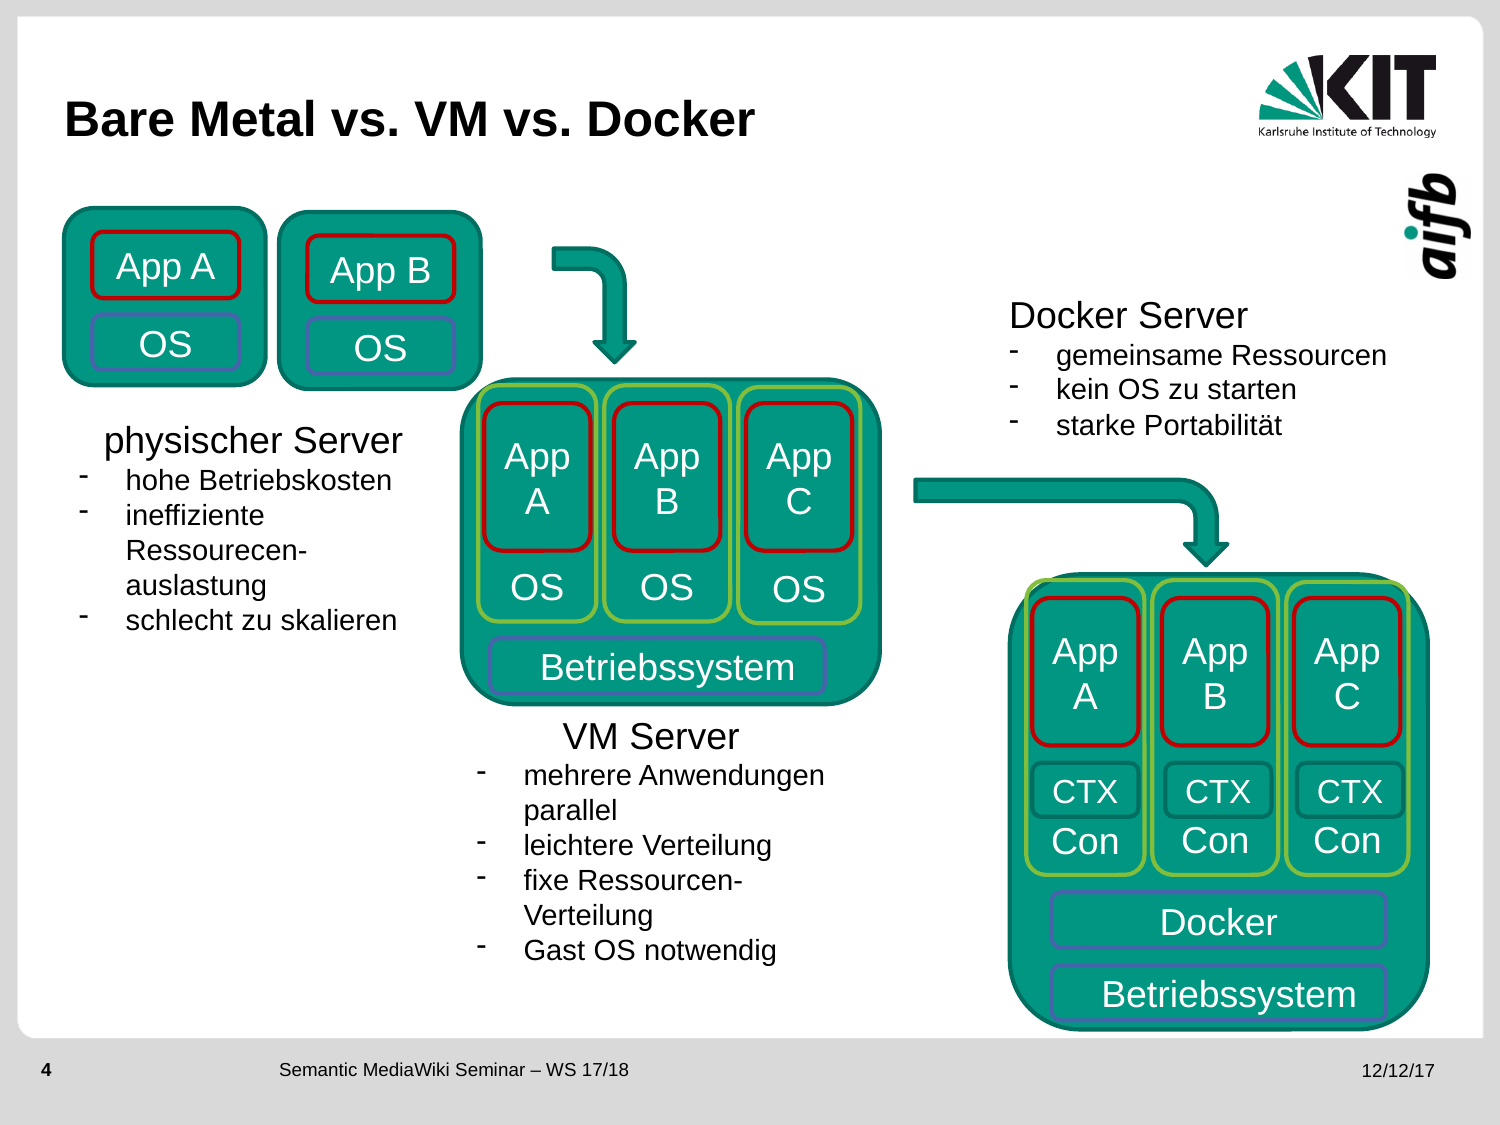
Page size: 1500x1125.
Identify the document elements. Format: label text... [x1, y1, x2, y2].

text_box CTX [1294, 760, 1406, 819]
text_box [276, 209, 483, 392]
text_box [459, 377, 882, 705]
title Bare Metal vs. VM vs. Docker [64, 54, 1198, 147]
text_box Con [1150, 578, 1281, 877]
text_box [551, 246, 637, 365]
text_box OS [305, 316, 457, 376]
text_box OS [476, 383, 599, 624]
text_box Con [1024, 578, 1147, 877]
text_box [61, 205, 268, 388]
picture [0, 0, 1500, 1125]
text_box Betriebssystem [1049, 962, 1389, 1023]
text_box App B [305, 233, 457, 305]
text_box physischer Server hohe Betriebskosten ineffiziente Ressourecen-auslastung schlecht zu skalieren [64, 408, 443, 644]
text_box VM Server mehrere Anwendungen parallel leichtere Verteilung fixe Ressourcen-Verteilung Gast OS notwendig [461, 704, 841, 1009]
footer Semantic MediaWiki Seminar – WS 17/18 [279, 1057, 976, 1117]
text_box App A [90, 229, 242, 301]
text_box CTX [1030, 760, 1141, 819]
text_box OS [90, 312, 242, 372]
text_box Betriebssystem [488, 636, 827, 696]
text_box OS [736, 384, 863, 626]
text_box [1007, 572, 1430, 1032]
text_box Docker Server gemeinsame Ressourcen kein OS zu starten starke Portabilität [994, 283, 1403, 449]
text_box CTX [1163, 760, 1274, 819]
text_box [913, 477, 1230, 568]
text_box OS [602, 383, 733, 624]
text_box Con [1284, 579, 1411, 878]
text_box Docker [1049, 890, 1389, 950]
